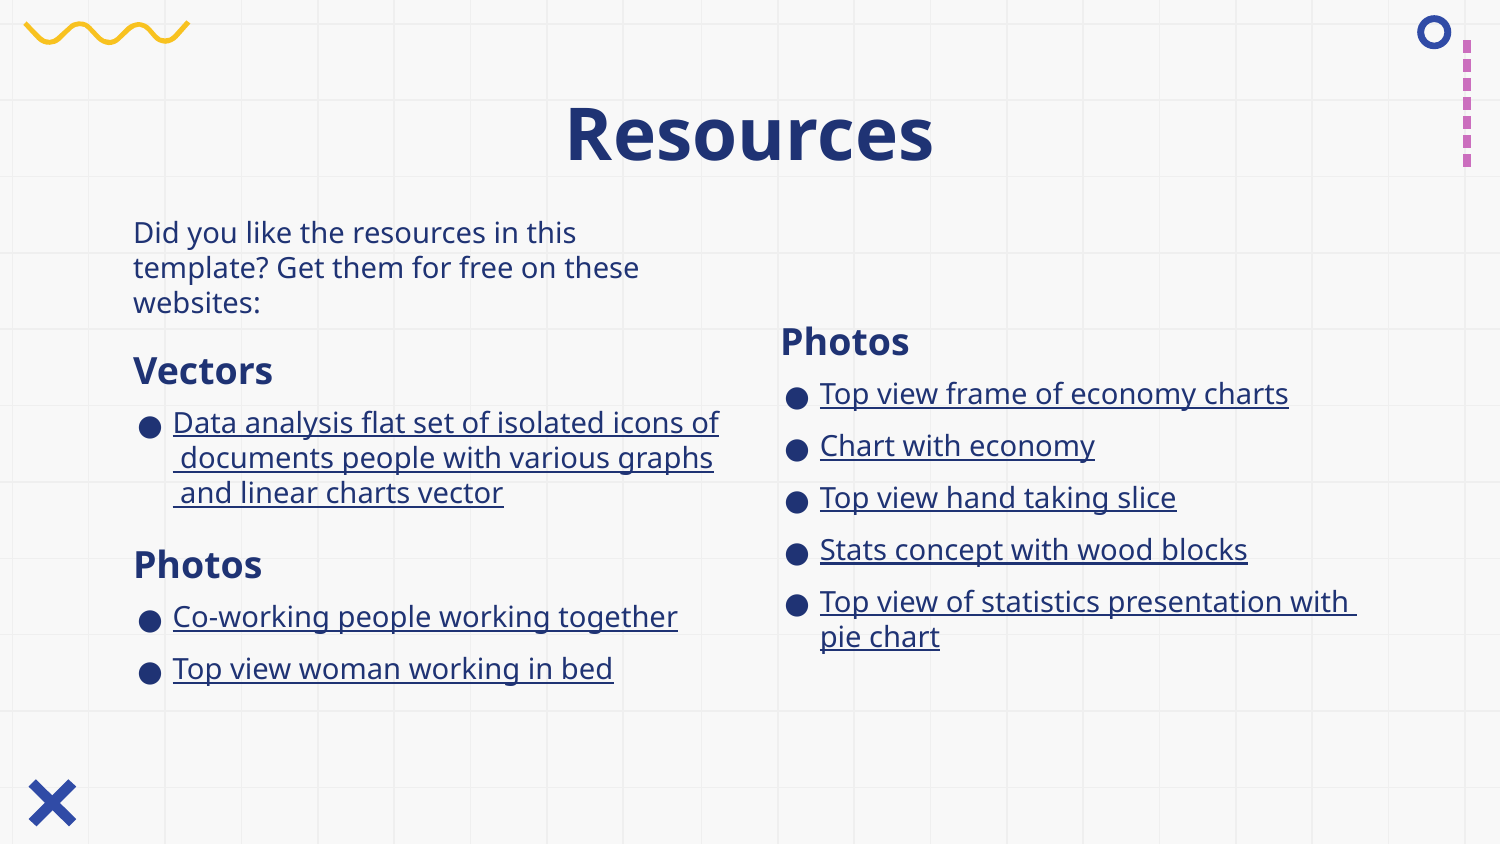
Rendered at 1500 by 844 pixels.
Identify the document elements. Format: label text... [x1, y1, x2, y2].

title Resources [118, 72, 1382, 167]
list Photos Top view frame of economy charts Chart with economy Top view hand taking slice Stats concept with wood blocks Top view of statistics presentation with pie chart [765, 296, 1382, 756]
list Did you like the resources in this template? Get them for free on these websites: Vectors Data analysis flat set of isolated icons of documents people with various graphs and linear charts vector Photos Co-working people working together Top view woman working in bed [118, 199, 735, 756]
